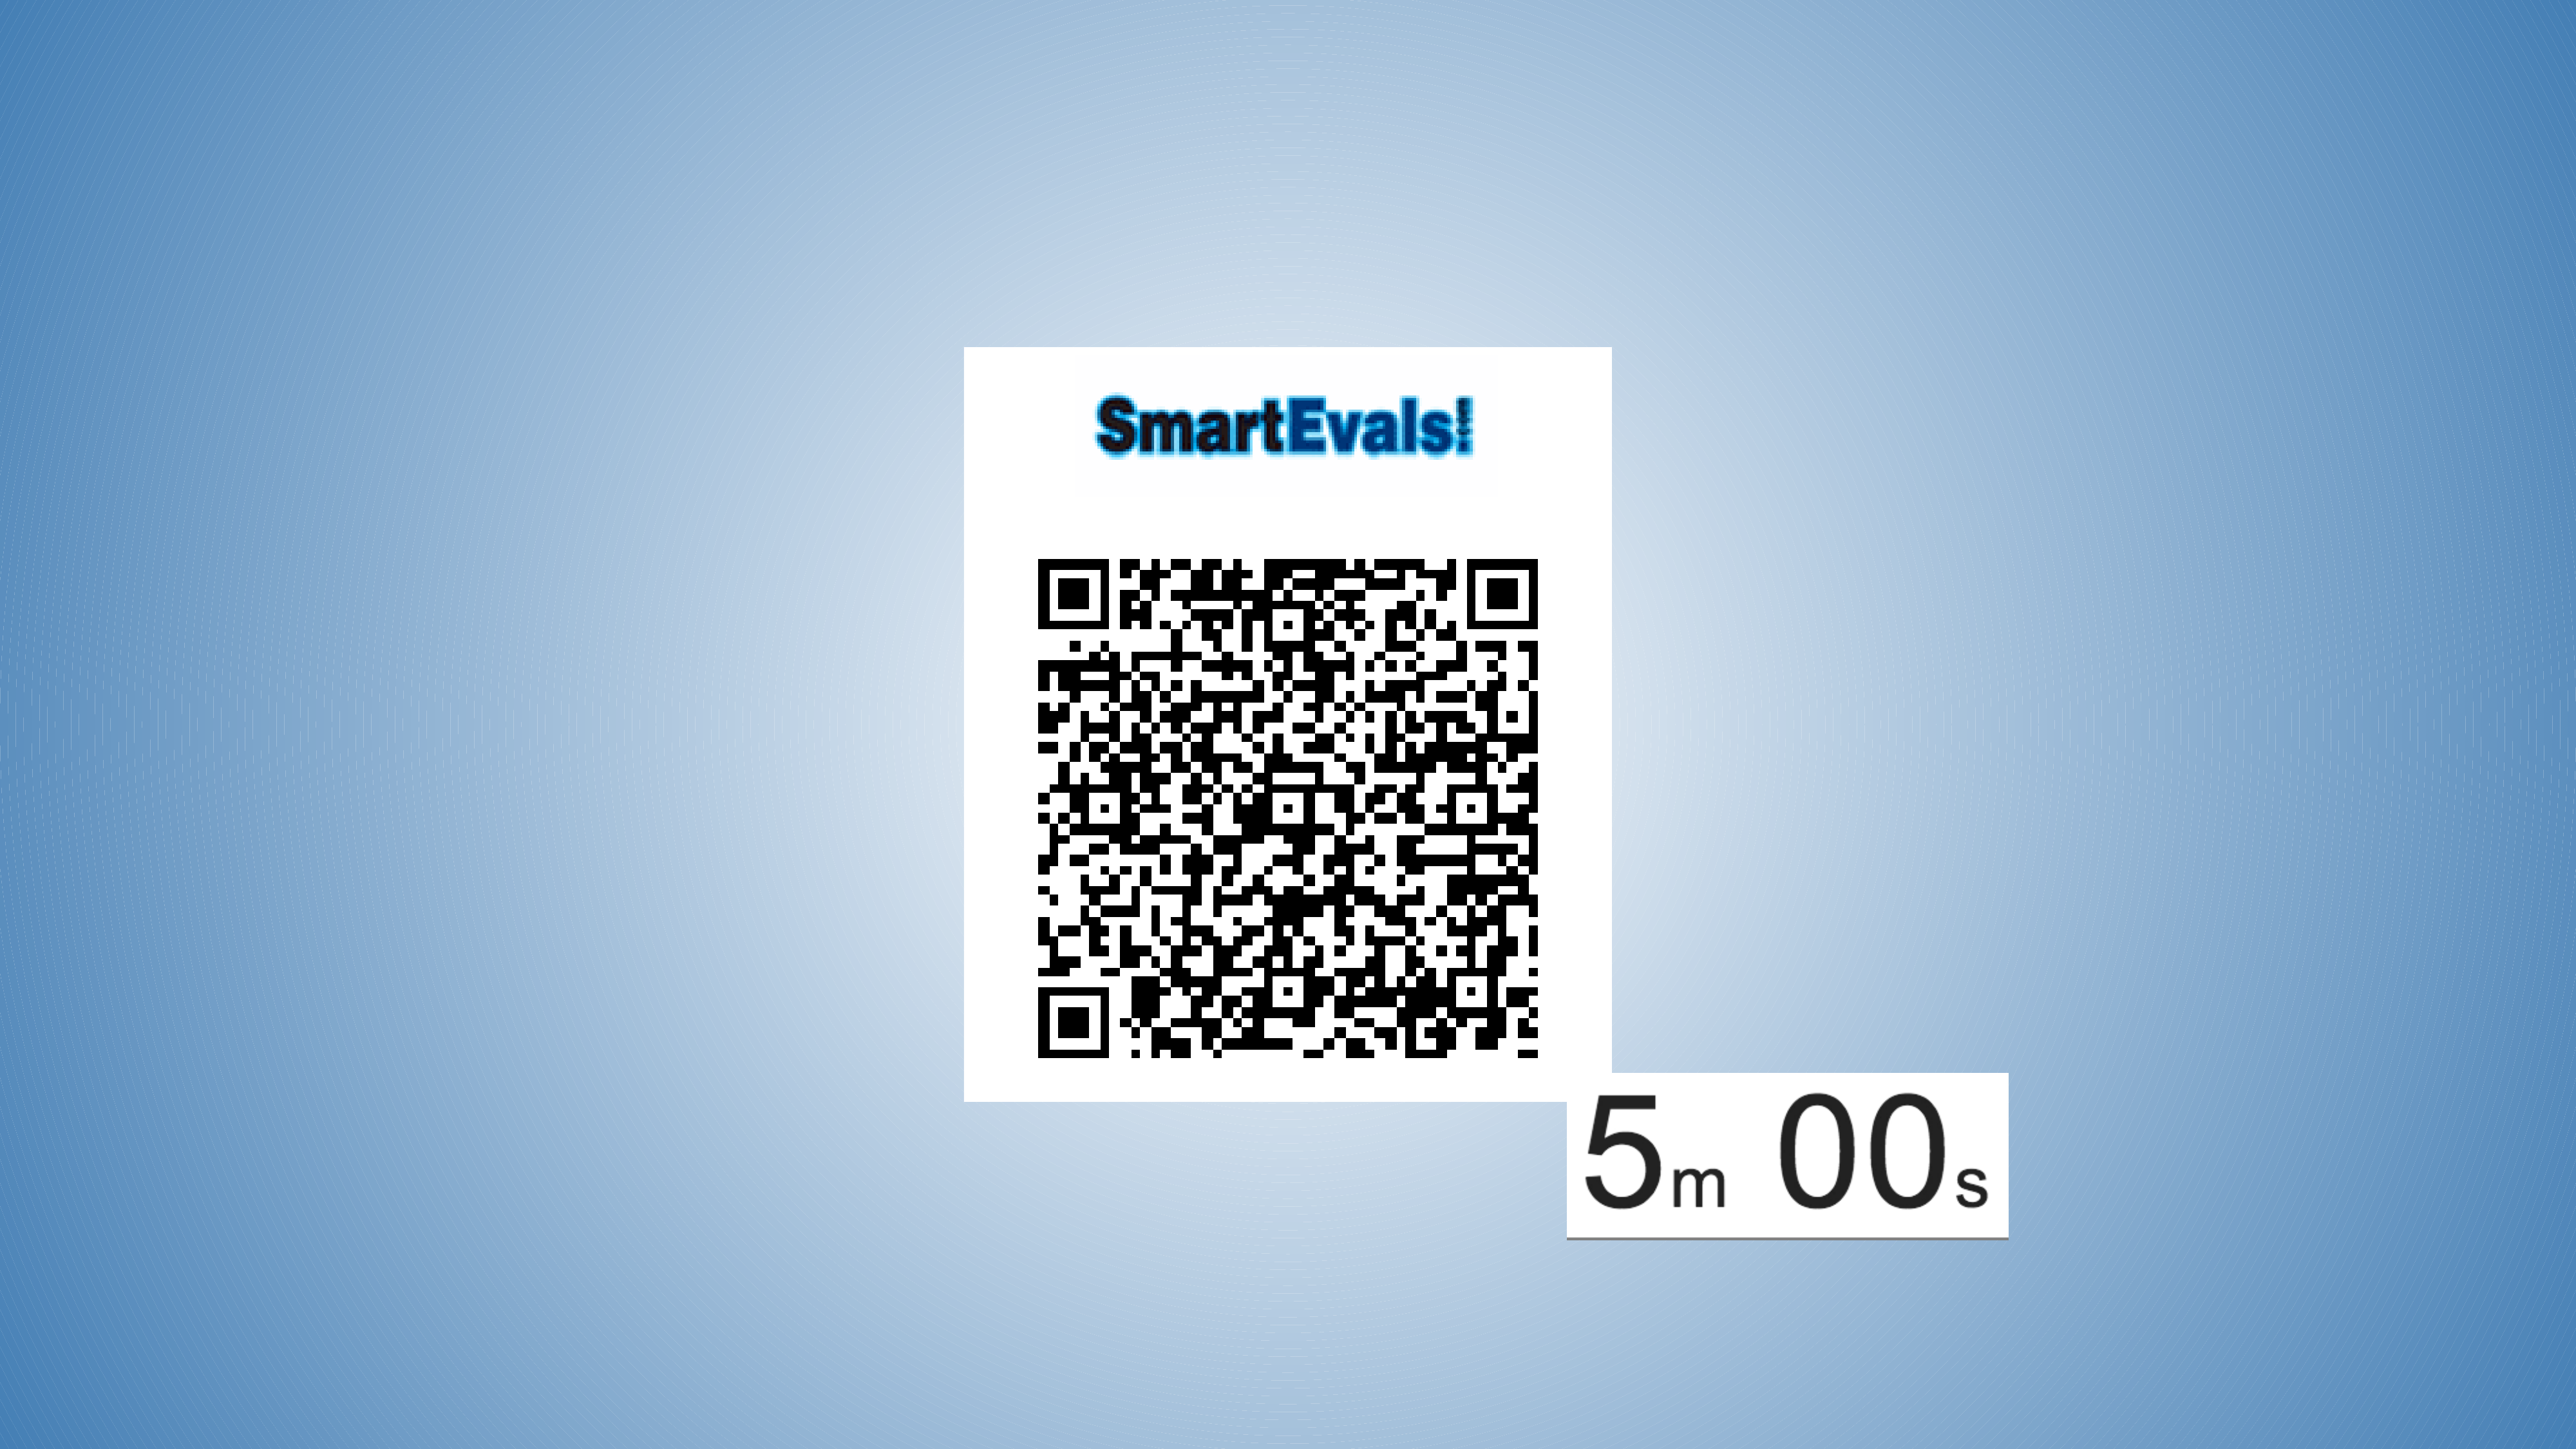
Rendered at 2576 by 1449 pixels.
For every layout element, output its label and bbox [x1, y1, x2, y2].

picture [963, 346, 1613, 1102]
text_box [1566, 1072, 2009, 1241]
